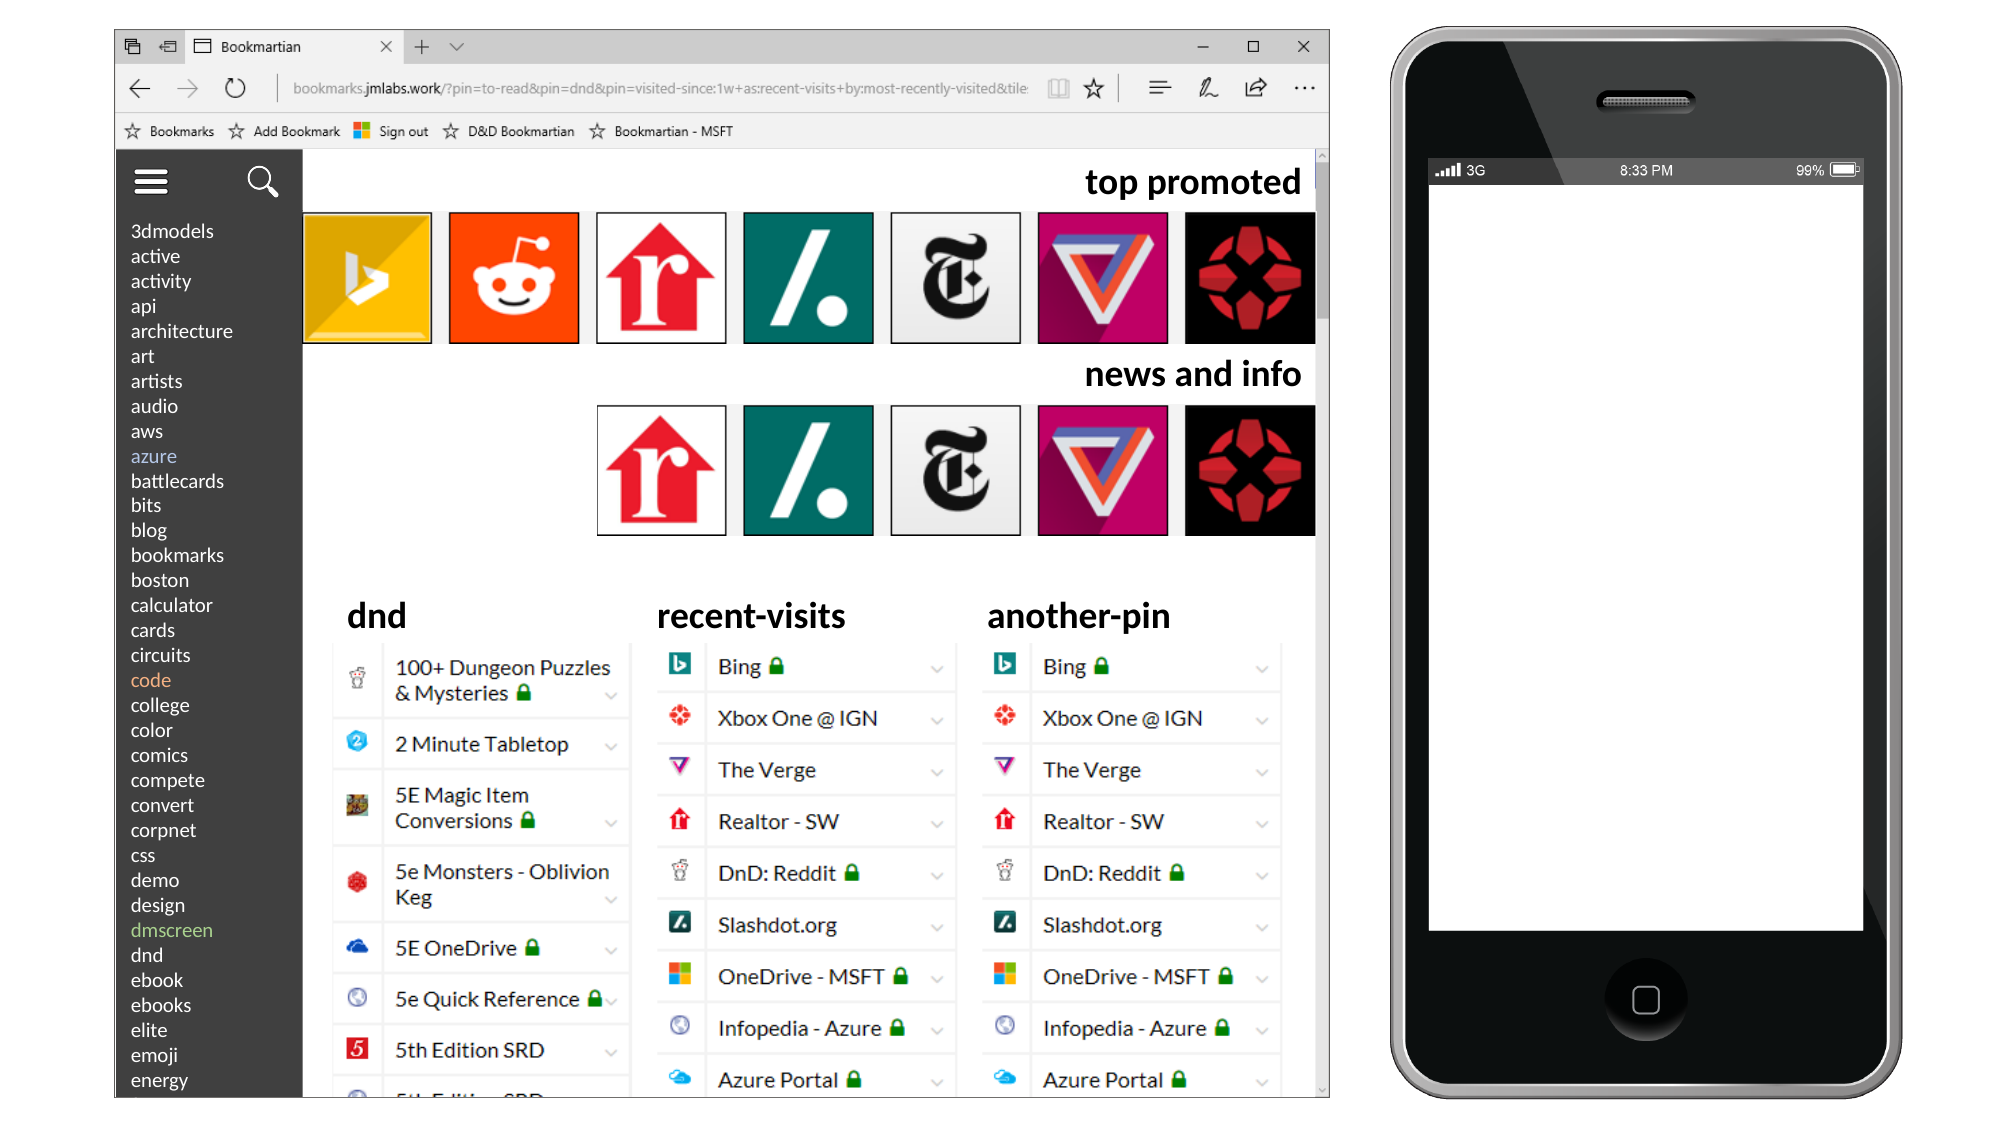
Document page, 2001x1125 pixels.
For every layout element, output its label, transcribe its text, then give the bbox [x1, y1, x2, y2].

picture [332, 643, 633, 1097]
picture [657, 643, 958, 1097]
picture [132, 162, 170, 201]
picture [114, 29, 1330, 1098]
picture [982, 643, 1283, 1097]
text_box dnd [332, 583, 633, 643]
text_box 3dmodels active activity api architecture art artists audio aws azure battlecards bits blog bookmarks boston calculator cards circuits code college color comics compete convert corpnet css demo design dmscreen dnd ebook ebooks elite emoji energy faq finance fonts [116, 217, 303, 1097]
text_box [116, 149, 303, 217]
text_box another-pin [972, 583, 1288, 644]
picture [1375, 5, 1919, 1122]
text_box recent-visits [642, 583, 958, 644]
text_box news and info [302, 344, 1317, 402]
text_box top promoted [303, 149, 1317, 210]
picture [244, 162, 282, 201]
